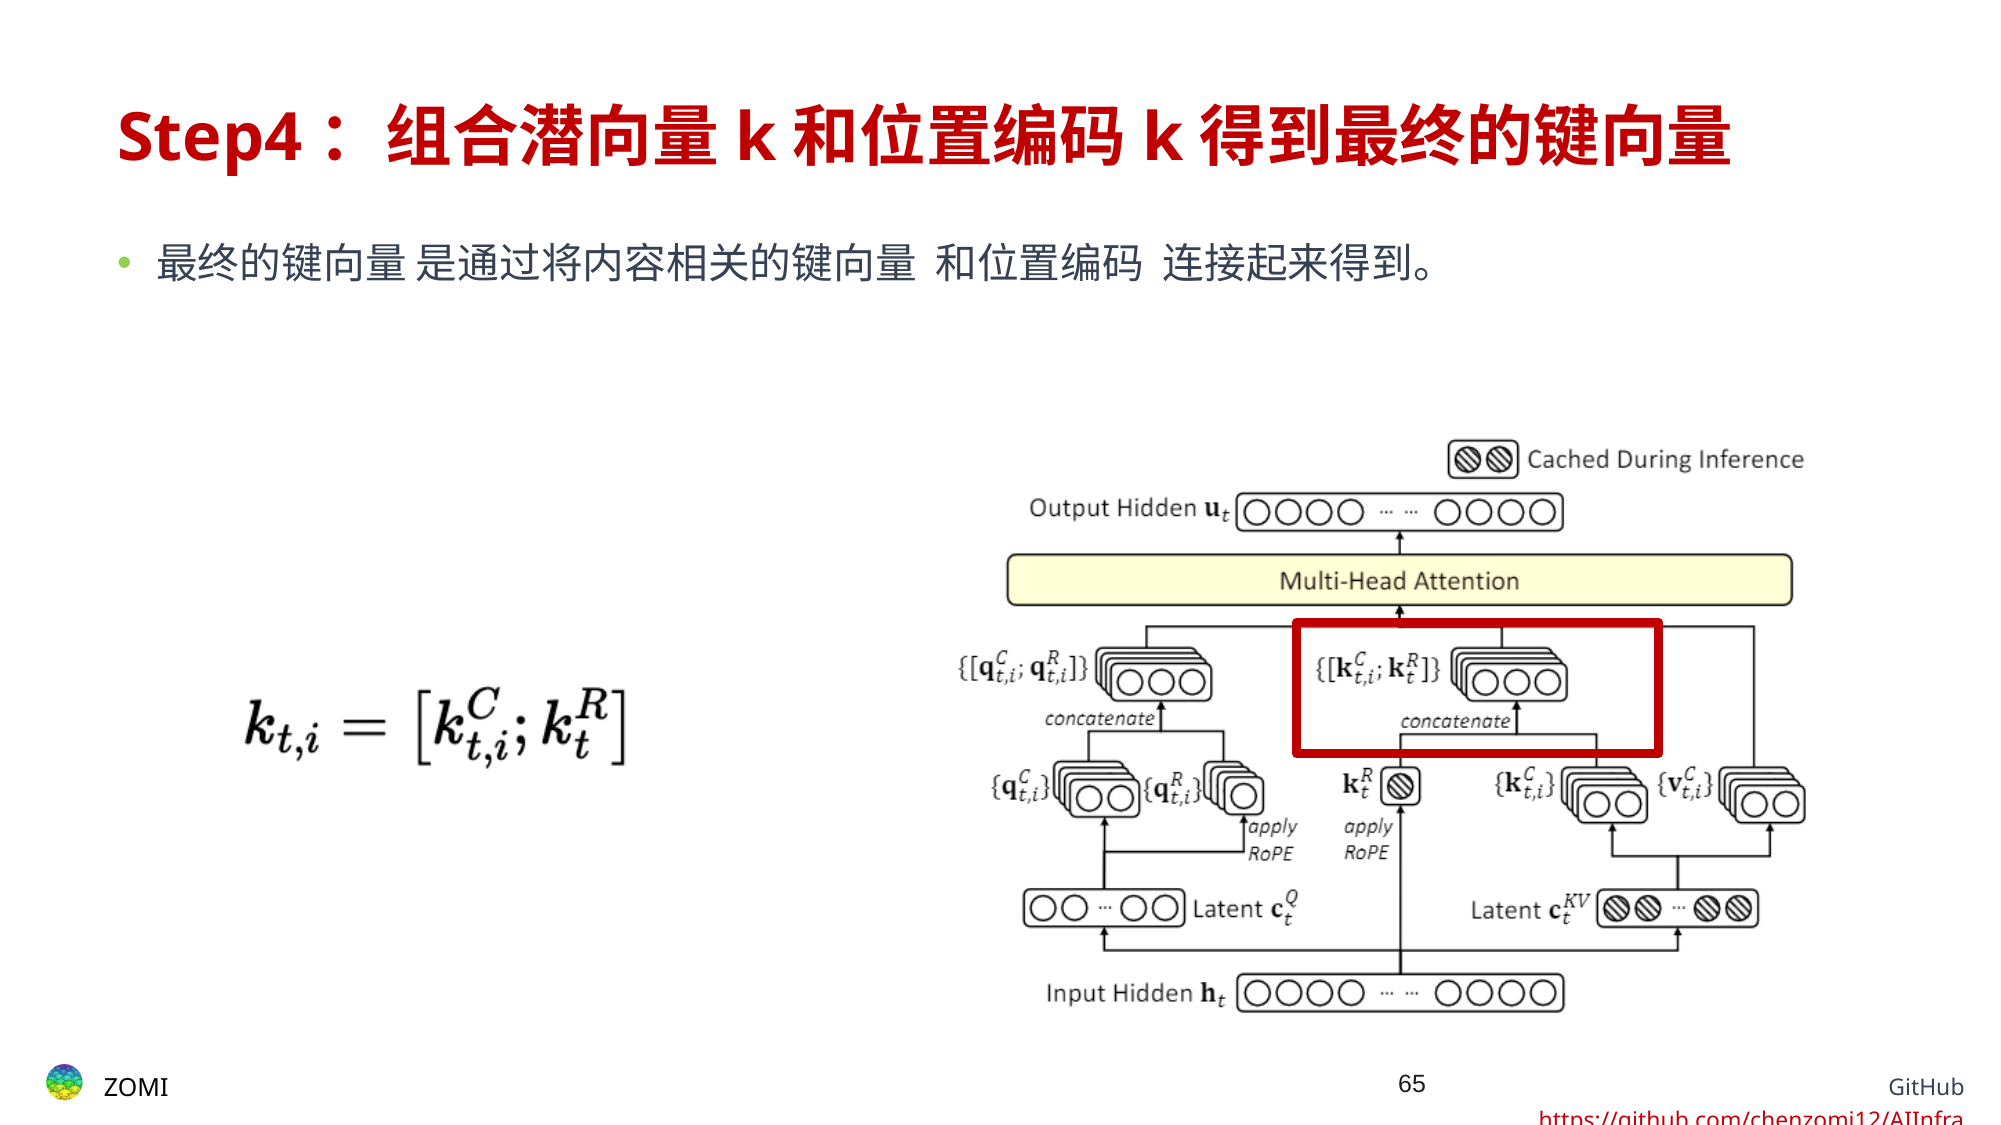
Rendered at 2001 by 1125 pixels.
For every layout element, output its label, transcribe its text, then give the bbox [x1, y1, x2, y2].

picture [955, 434, 1815, 1017]
picture [225, 648, 630, 800]
title Step4：组合潜向量k和位置编码k得到最终的键向量 [102, 85, 1901, 183]
picture [47, 1065, 82, 1100]
